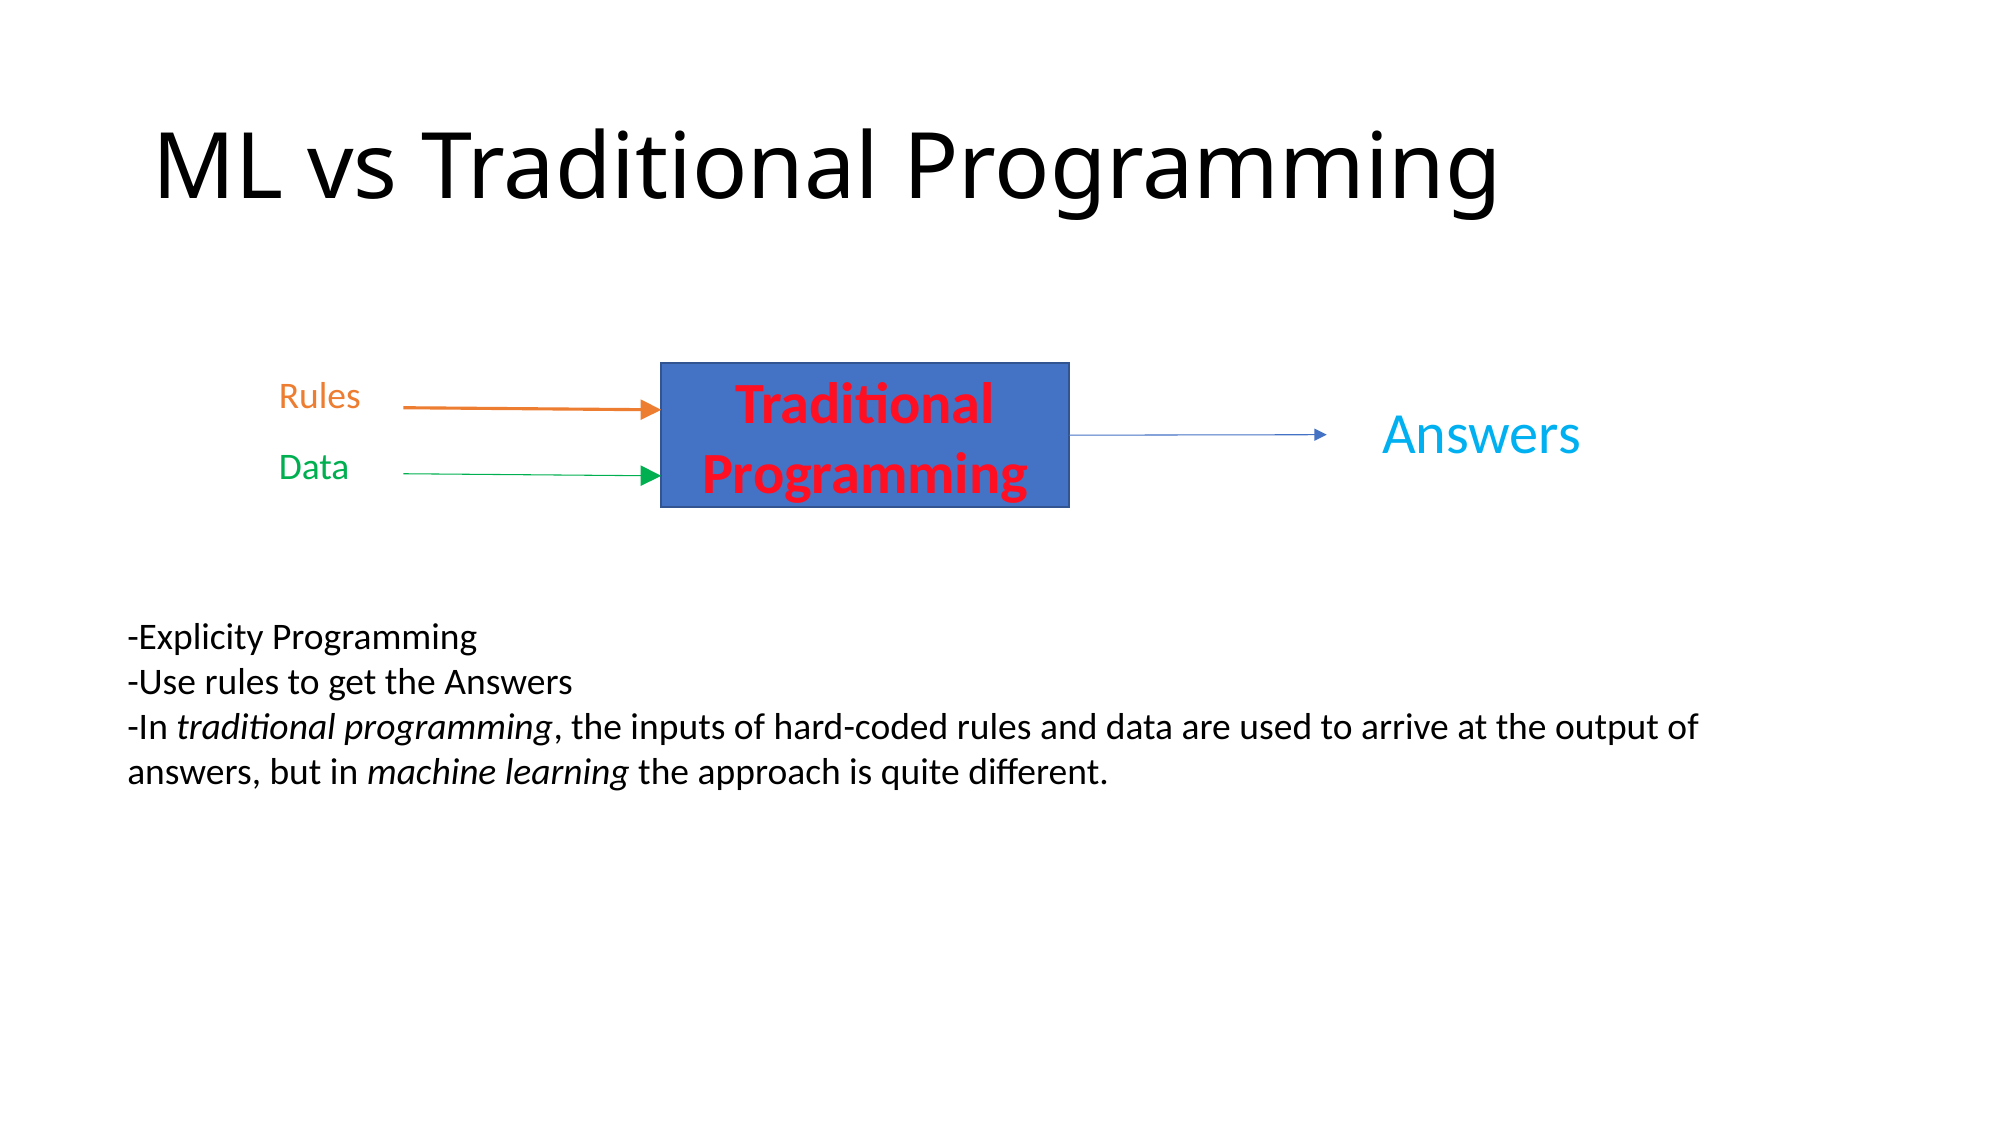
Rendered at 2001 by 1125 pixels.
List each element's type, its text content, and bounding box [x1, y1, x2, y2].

text_box Rules [264, 363, 404, 424]
text_box Data [264, 434, 404, 495]
text_box Traditional Programming [660, 362, 1070, 508]
text_box -Explicity Programming -Use rules to get the Answers -In traditional programming, the inputs of hard-coded rules and data are used to arrive at the output of answers, but in machine learning the approach is quite different. [112, 604, 1813, 890]
title ML vs Traditional Programming [137, 59, 1863, 278]
list [137, 299, 1863, 1014]
text_box Answers [1367, 388, 1640, 473]
